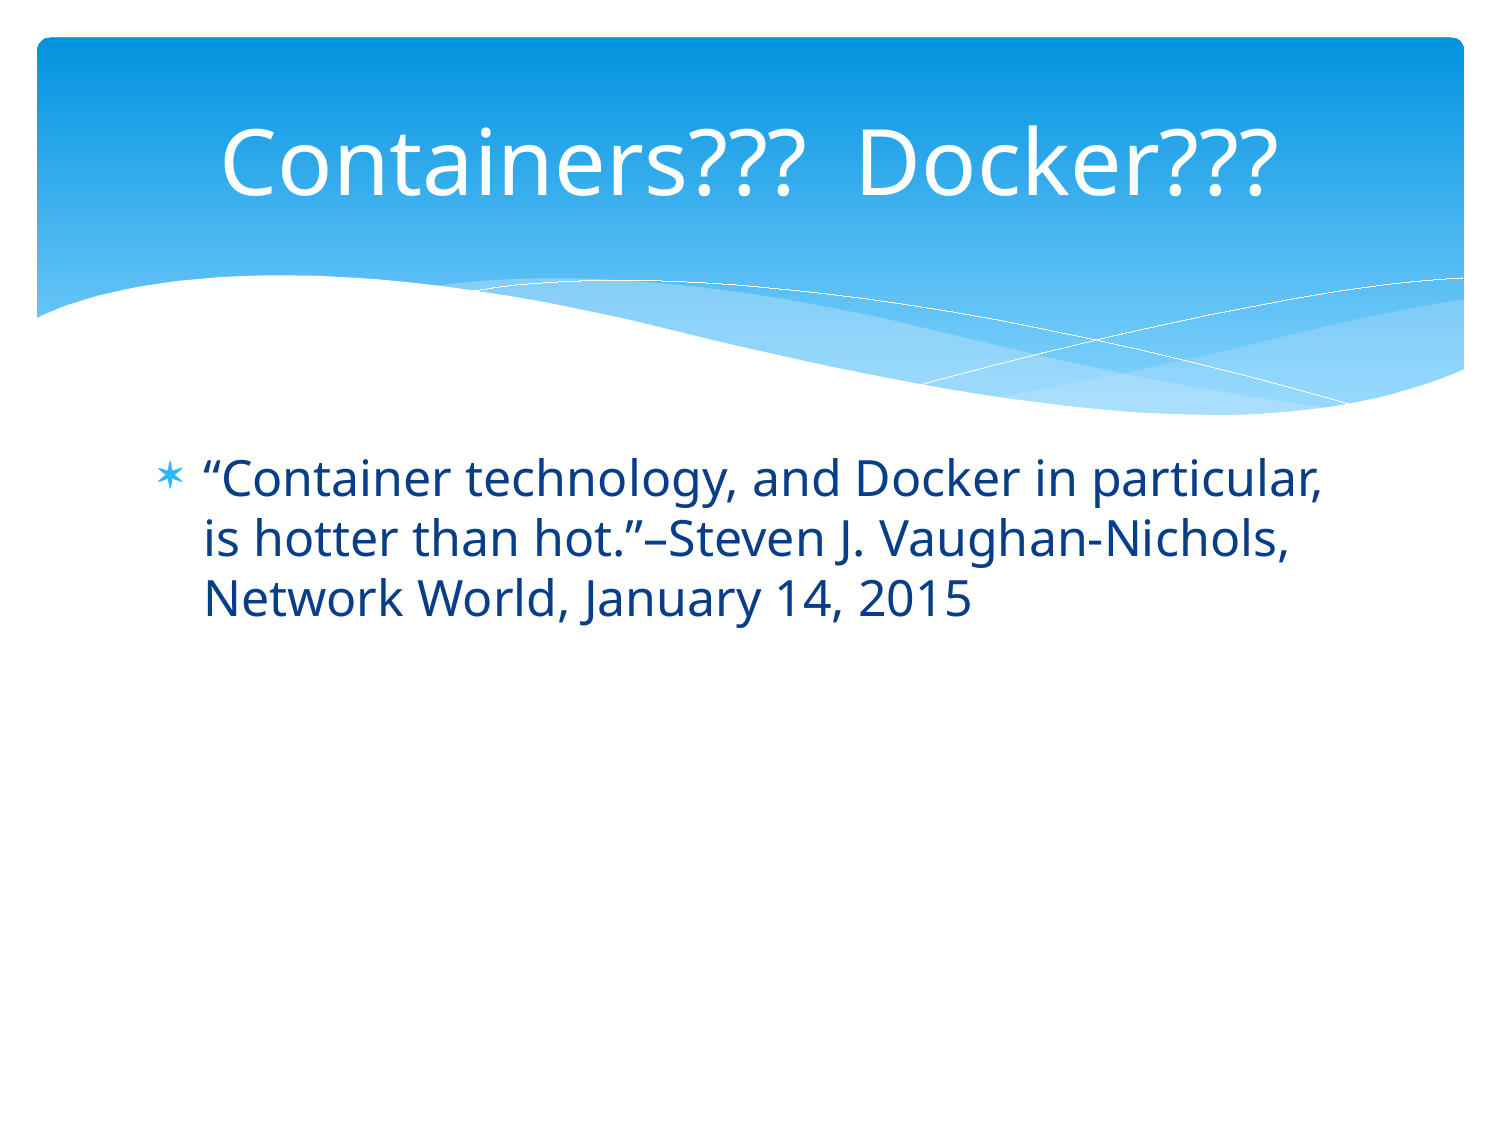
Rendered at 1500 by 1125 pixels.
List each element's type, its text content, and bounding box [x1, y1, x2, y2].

title Containers??? Docker??? [75, 55, 1425, 261]
list “Container technology, and Docker in particular, is hotter than hot.”–Steven J. Vaughan-Nichols, Network World, January 14, 2015 [143, 438, 1359, 1005]
